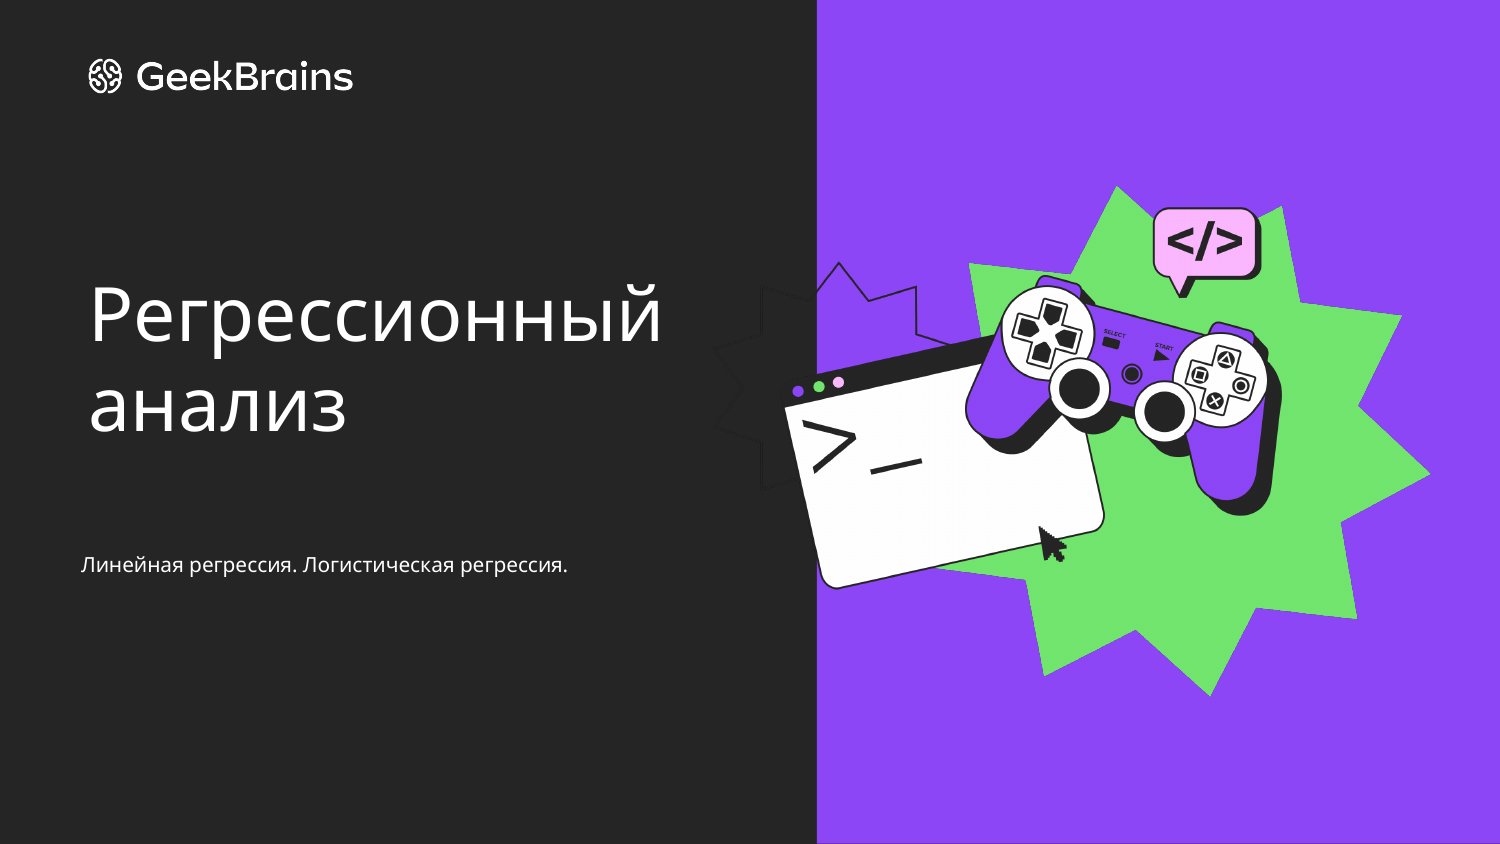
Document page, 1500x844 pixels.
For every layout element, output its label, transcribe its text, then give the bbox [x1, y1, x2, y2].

picture [88, 58, 353, 94]
title Регрессионный анализ [88, 118, 797, 536]
picture [712, 138, 1443, 744]
subtitle Линейная регрессия. Логистическая регрессия. [80, 536, 713, 844]
